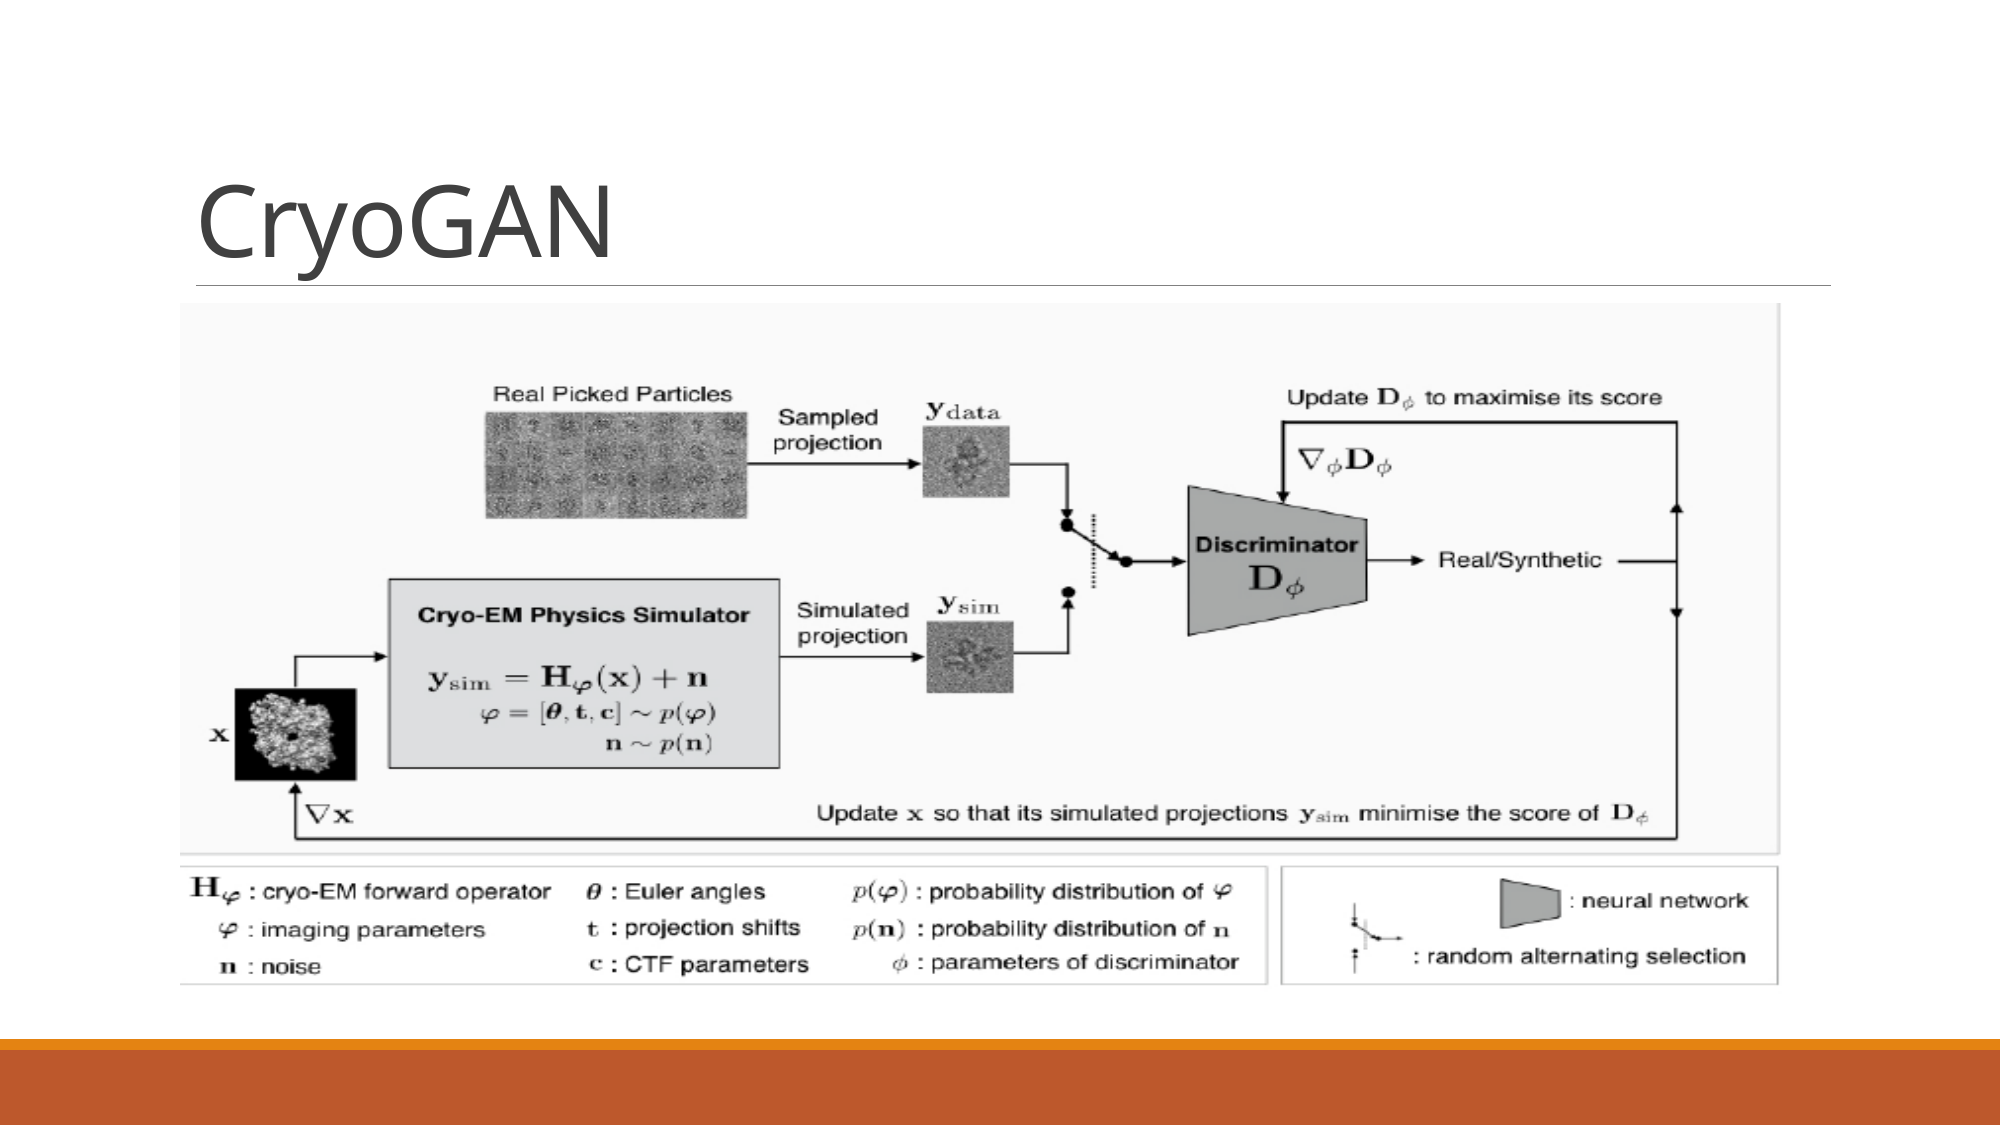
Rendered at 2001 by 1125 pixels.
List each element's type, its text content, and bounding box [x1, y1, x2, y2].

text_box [179, 302, 1789, 996]
title CryoGAN [180, 47, 1830, 285]
